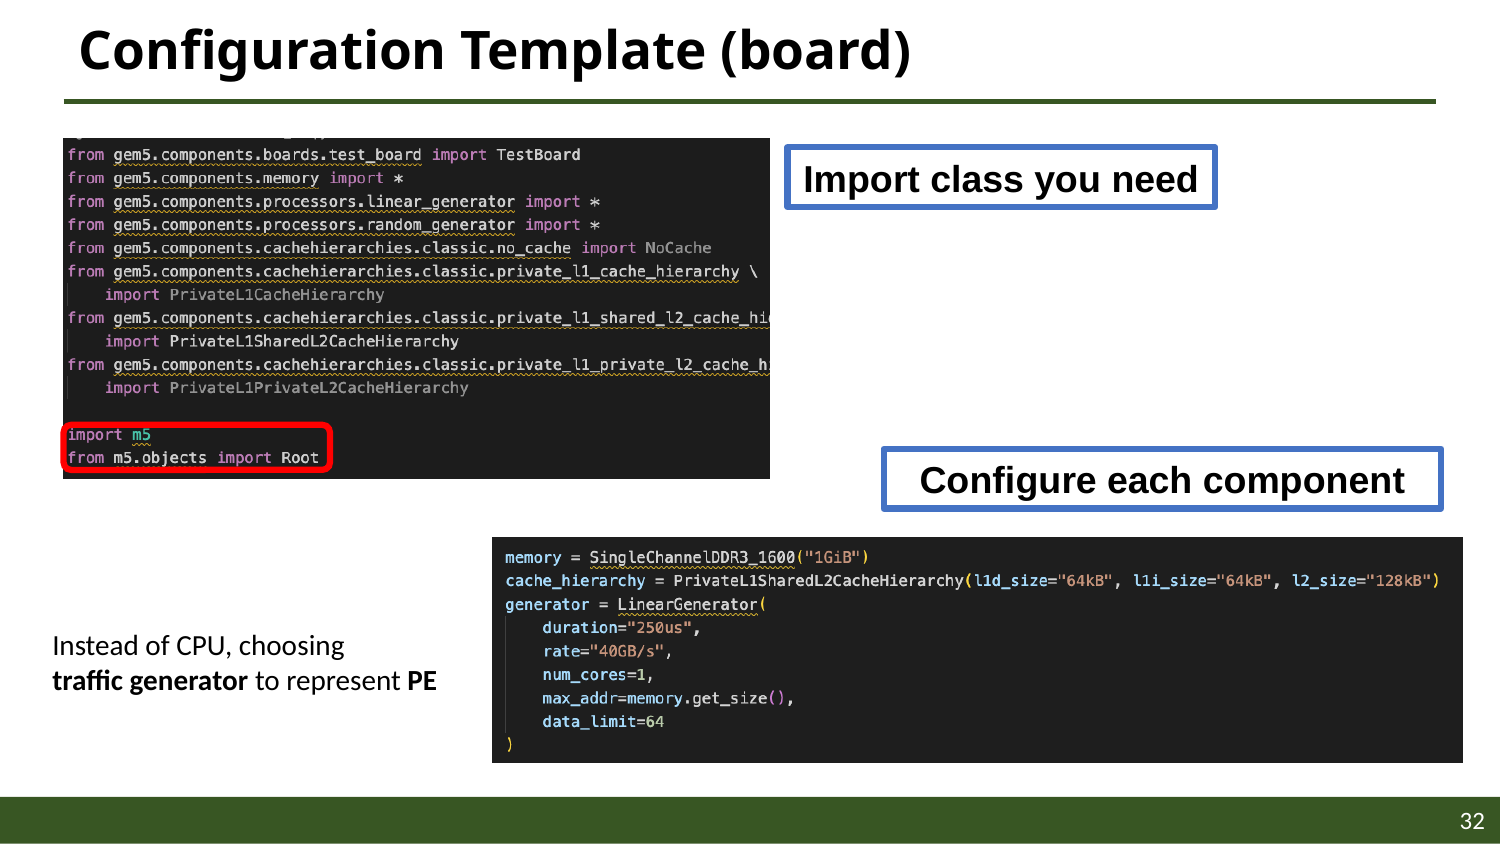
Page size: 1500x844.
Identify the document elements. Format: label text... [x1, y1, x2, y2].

footer [63, 796, 280, 842]
slide_number 32 [1162, 796, 1500, 842]
text_box Import class you need [787, 147, 1216, 208]
text_box Configure each component [883, 448, 1442, 509]
title Configuration Template (board) [63, 16, 1437, 89]
picture [492, 537, 1463, 763]
picture [63, 138, 770, 480]
text_box Instead of CPU, choosing traffic generator to represent PE [37, 619, 492, 704]
